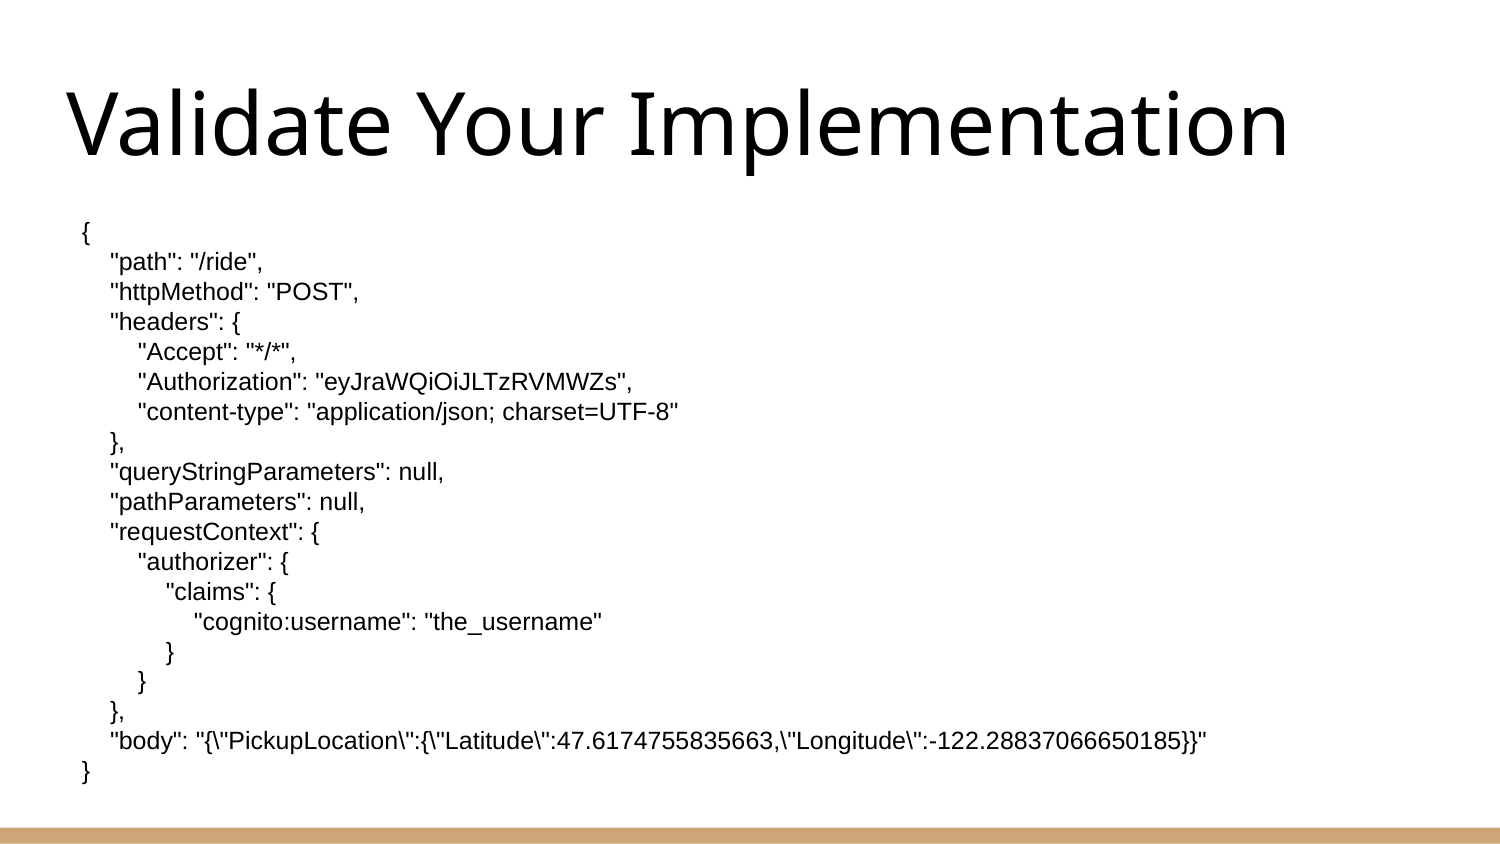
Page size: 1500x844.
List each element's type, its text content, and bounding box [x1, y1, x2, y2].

title Validate Your Implementation [51, 51, 1449, 189]
text_box { "path": "/ride", "httpMethod": "POST", "headers": { "Accept": "*/*", "Authorization": "eyJraWQiOiJLTzRVMWZs", "content-type": "application/json; charset=UTF-8" }, "queryStringParameters": null, "pathParameters": null, "requestContext": { "authorizer": { "claims": { "cognito:username": "the_username" } } }, "body": "{\"PickupLocation\":{\"Latitude\":47.6174755835663,\"Longitude\":-122.28837066650185}}" } [66, 200, 1374, 818]
